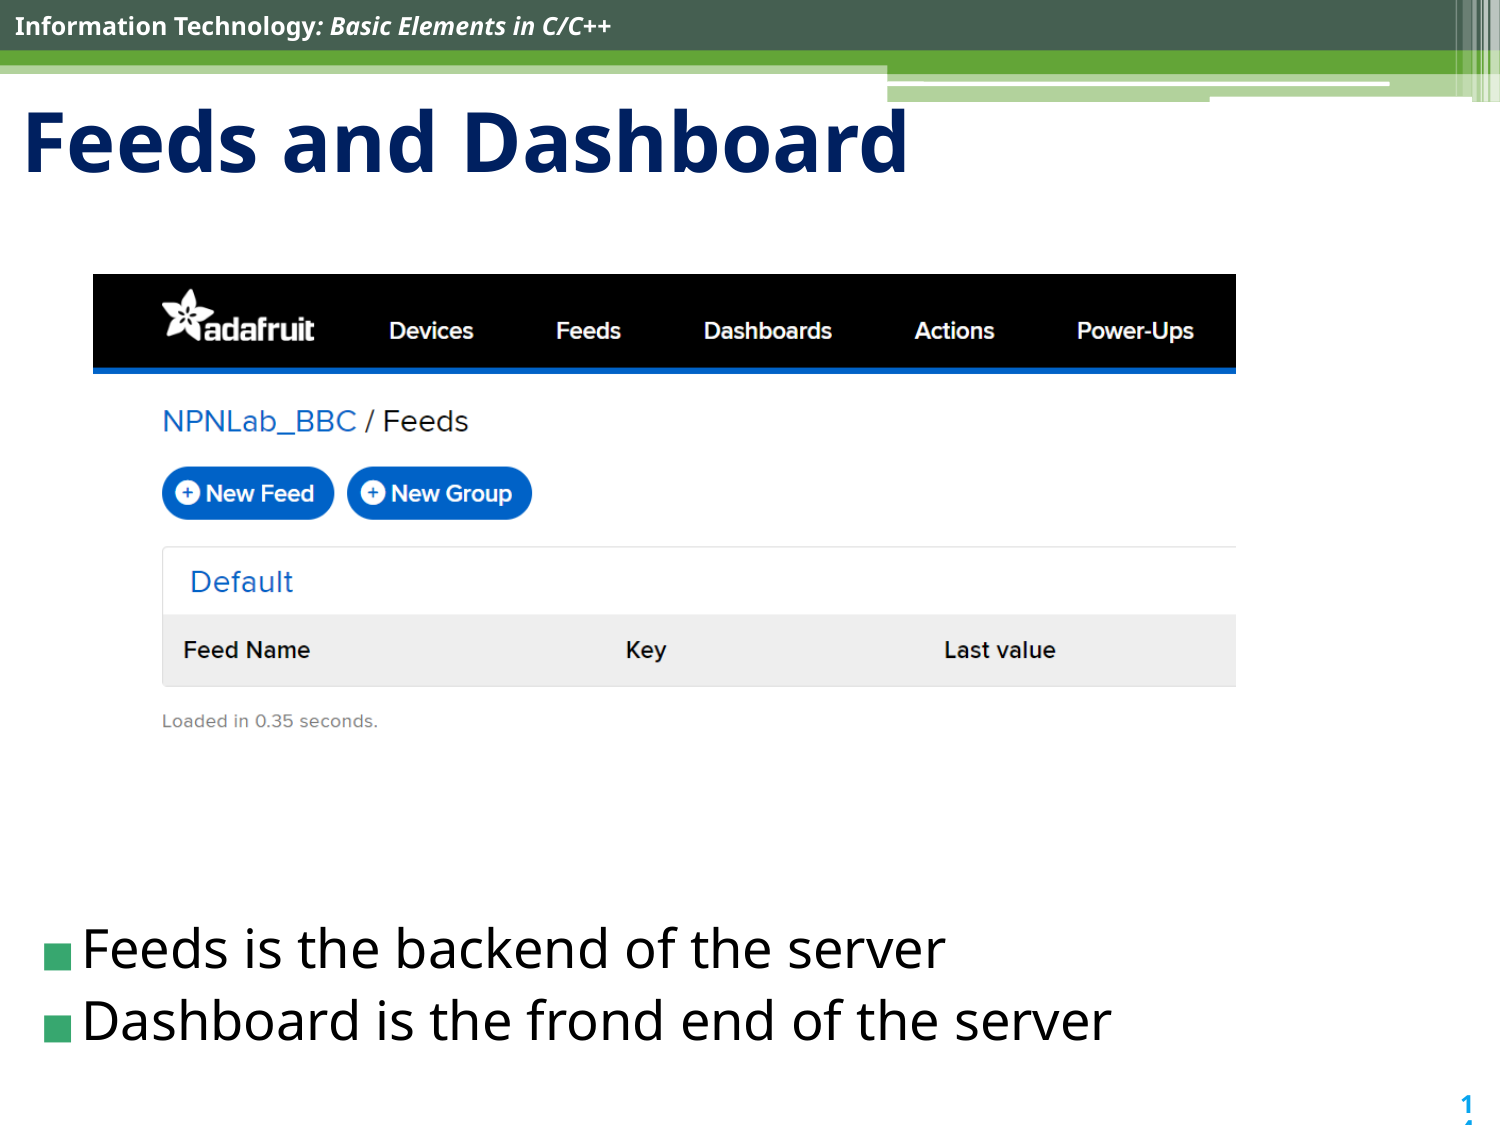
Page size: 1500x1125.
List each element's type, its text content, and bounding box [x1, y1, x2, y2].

picture [93, 274, 1236, 756]
list Feeds is the backend of the server Dashboard is the frond end of the server [6, 907, 1485, 1103]
title Feeds and Dashboard [6, 77, 1485, 201]
